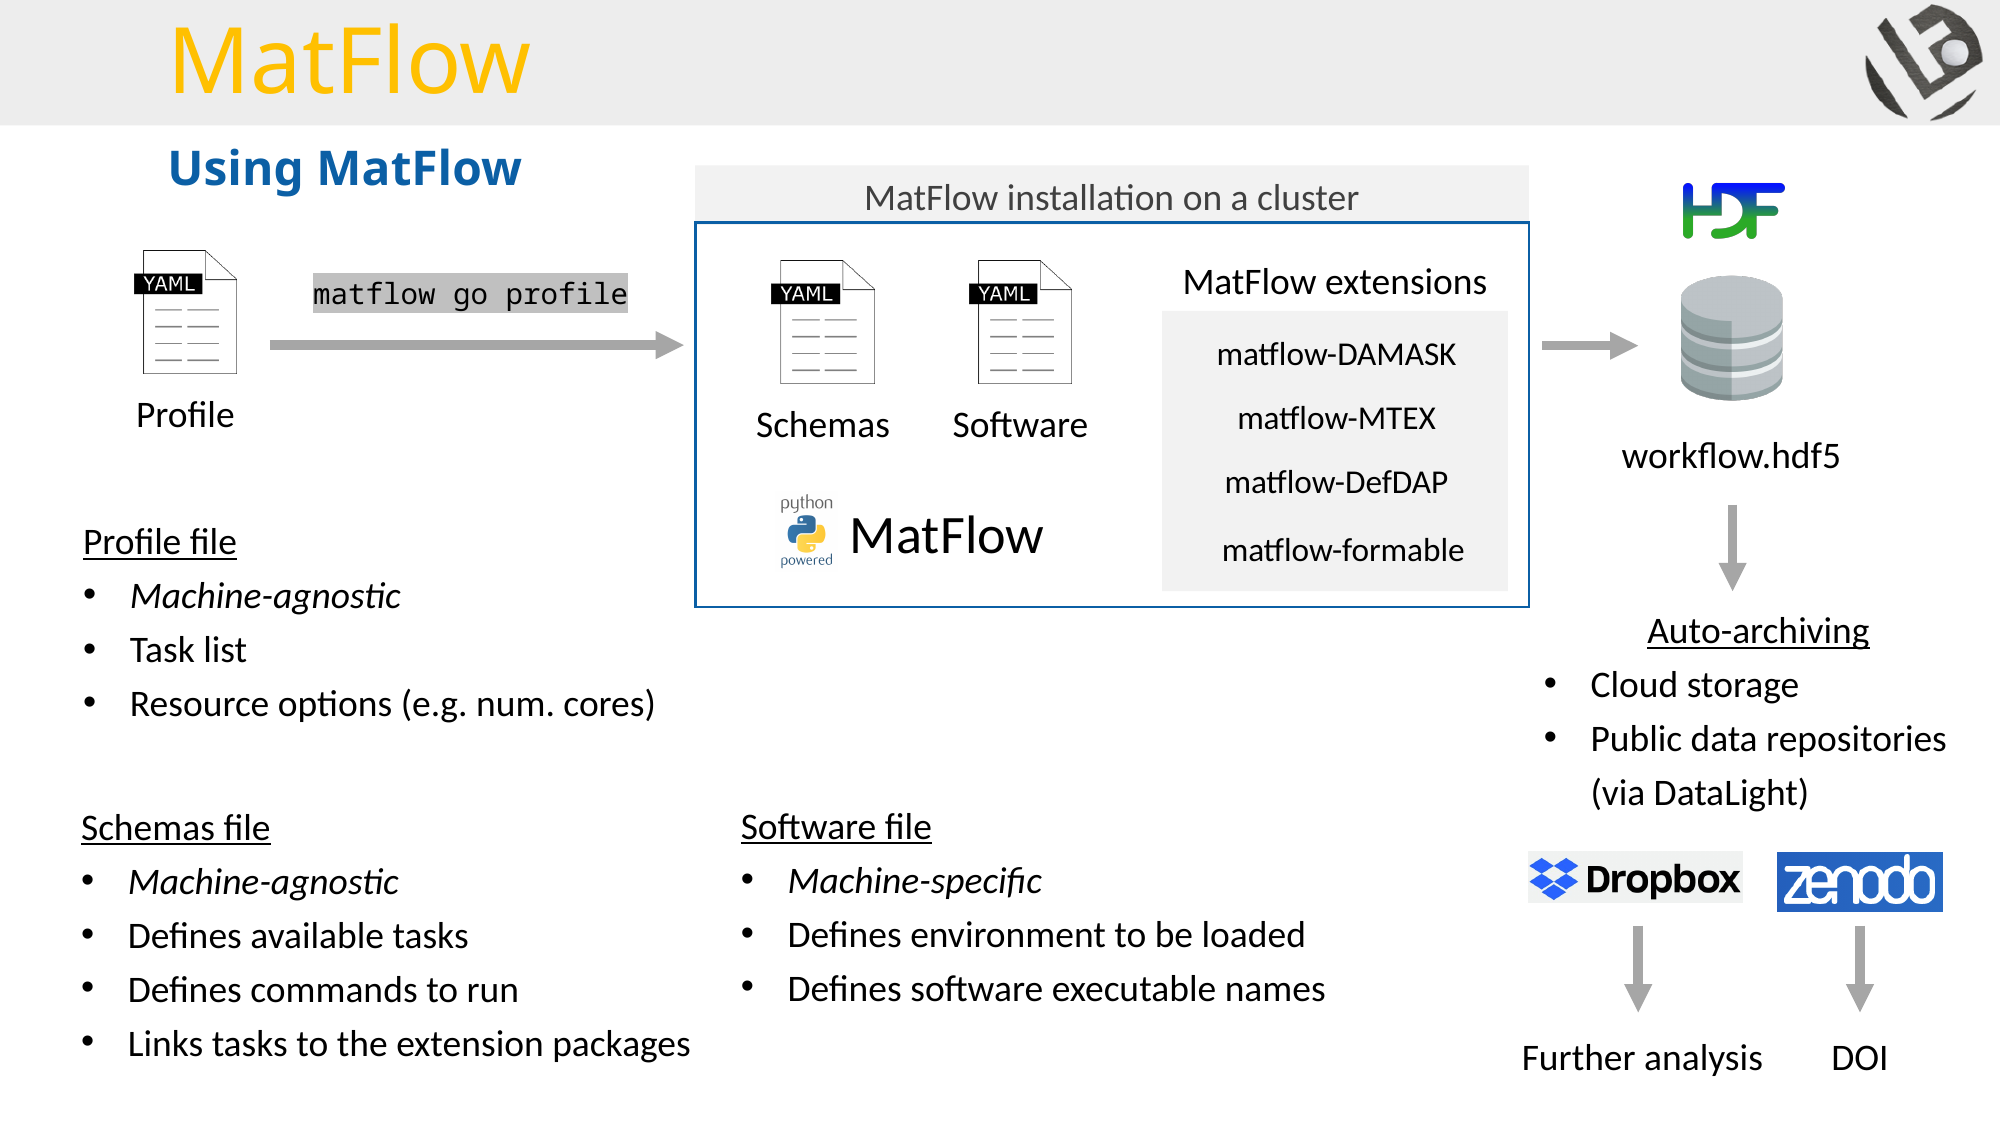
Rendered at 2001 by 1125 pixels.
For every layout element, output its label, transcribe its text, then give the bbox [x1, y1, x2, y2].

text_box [694, 165, 1530, 607]
text_box Schemas file Machine-agnostic Defines available tasks Defines commands to run Links tasks to the extension packages [66, 786, 726, 1125]
text_box [0, 0, 1859, 126]
text_box Using MatFlow [152, 138, 1447, 202]
picture [1859, 0, 1990, 139]
text_box Software file Machine-specific Defines environment to be loaded Defines software executable names [726, 785, 1376, 1016]
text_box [269, 268, 684, 346]
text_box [1507, 504, 1989, 1087]
text_box [1990, 0, 2000, 126]
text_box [1542, 182, 1874, 485]
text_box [100, 250, 270, 444]
text_box MatFlow [152, 7, 1848, 119]
text_box Profile file Machine-agnostic Task list Resource options (e.g. num. cores) [68, 501, 718, 786]
